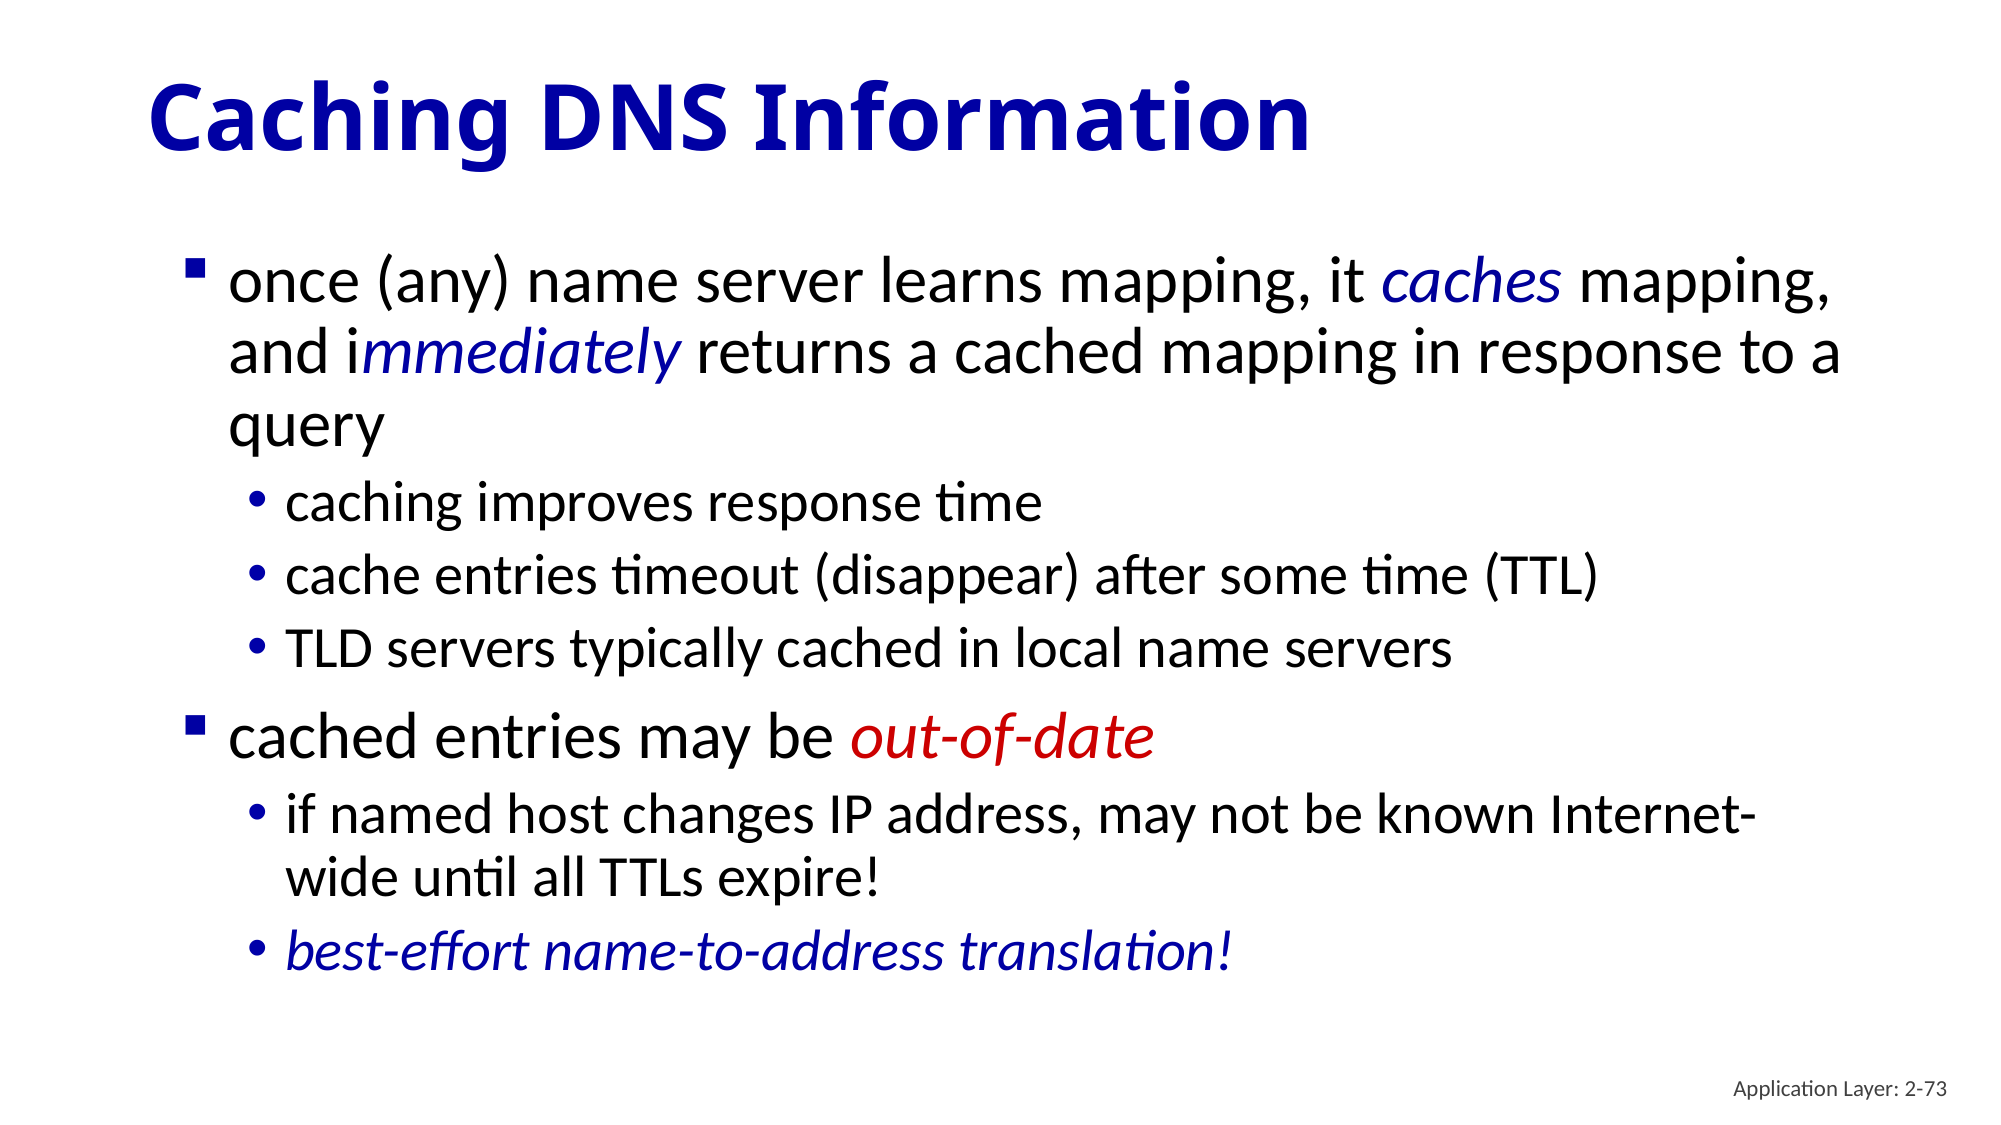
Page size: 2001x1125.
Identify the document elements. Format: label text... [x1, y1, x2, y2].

title Caching DNS Information [131, 47, 1856, 195]
text_box once (any) name server learns mapping, it caches mapping, and immediately returns a cached mapping in response to a query caching improves response time cache entries timeout (disappear) after some time (TTL) TLD servers typically cached in local name servers cached entries may be out-of-date if named host changes IP address, may not be known Internet-wide until all TTLs expire! best-effort name-to-address translation! [156, 237, 1882, 1014]
slide_number Application Layer: 2-73 [1512, 1056, 1963, 1117]
